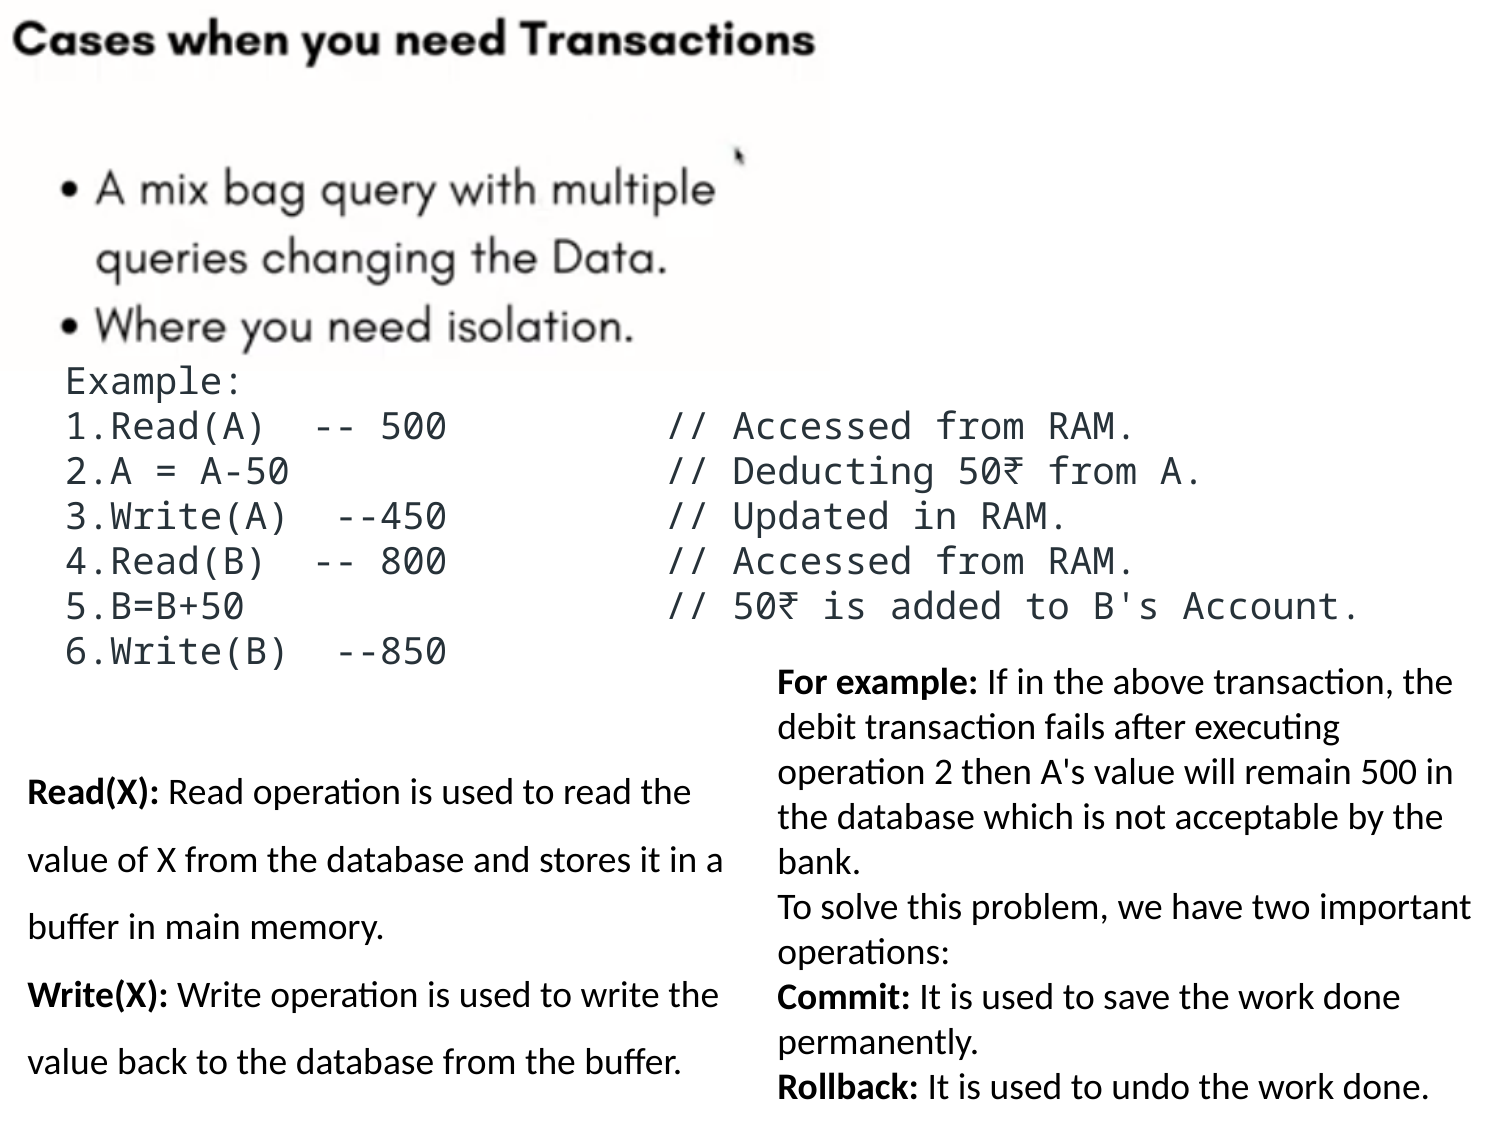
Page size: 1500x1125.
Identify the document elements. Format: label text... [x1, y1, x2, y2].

picture [0, 0, 830, 371]
text_box Read(X): Read operation is used to read the value of X from the database and stores it in a buffer in main memory. Write(X): Write operation is used to write the value back to the database from the buffer. [12, 737, 763, 1090]
text_box Example: 1.Read(A) -- 500 // Accessed from RAM. 2.A = A-50 // Deducting 50₹ from A. 3.Write(A) --450 // Updated in RAM. 4.Read(B) -- 800 // Accessed from RAM. 5.B=B+50 // 50₹ is added to B's Account. 6.Write(B) --850 [49, 349, 1475, 725]
text_box For example: If in the above transaction, the debit transaction fails after executing operation 2 then A's value will remain 500 in the database which is not acceptable by the bank. To solve this problem, we have two important operations: Commit: It is used to save the work done permanently. Rollback: It is used to undo the work done. [762, 649, 1500, 1115]
